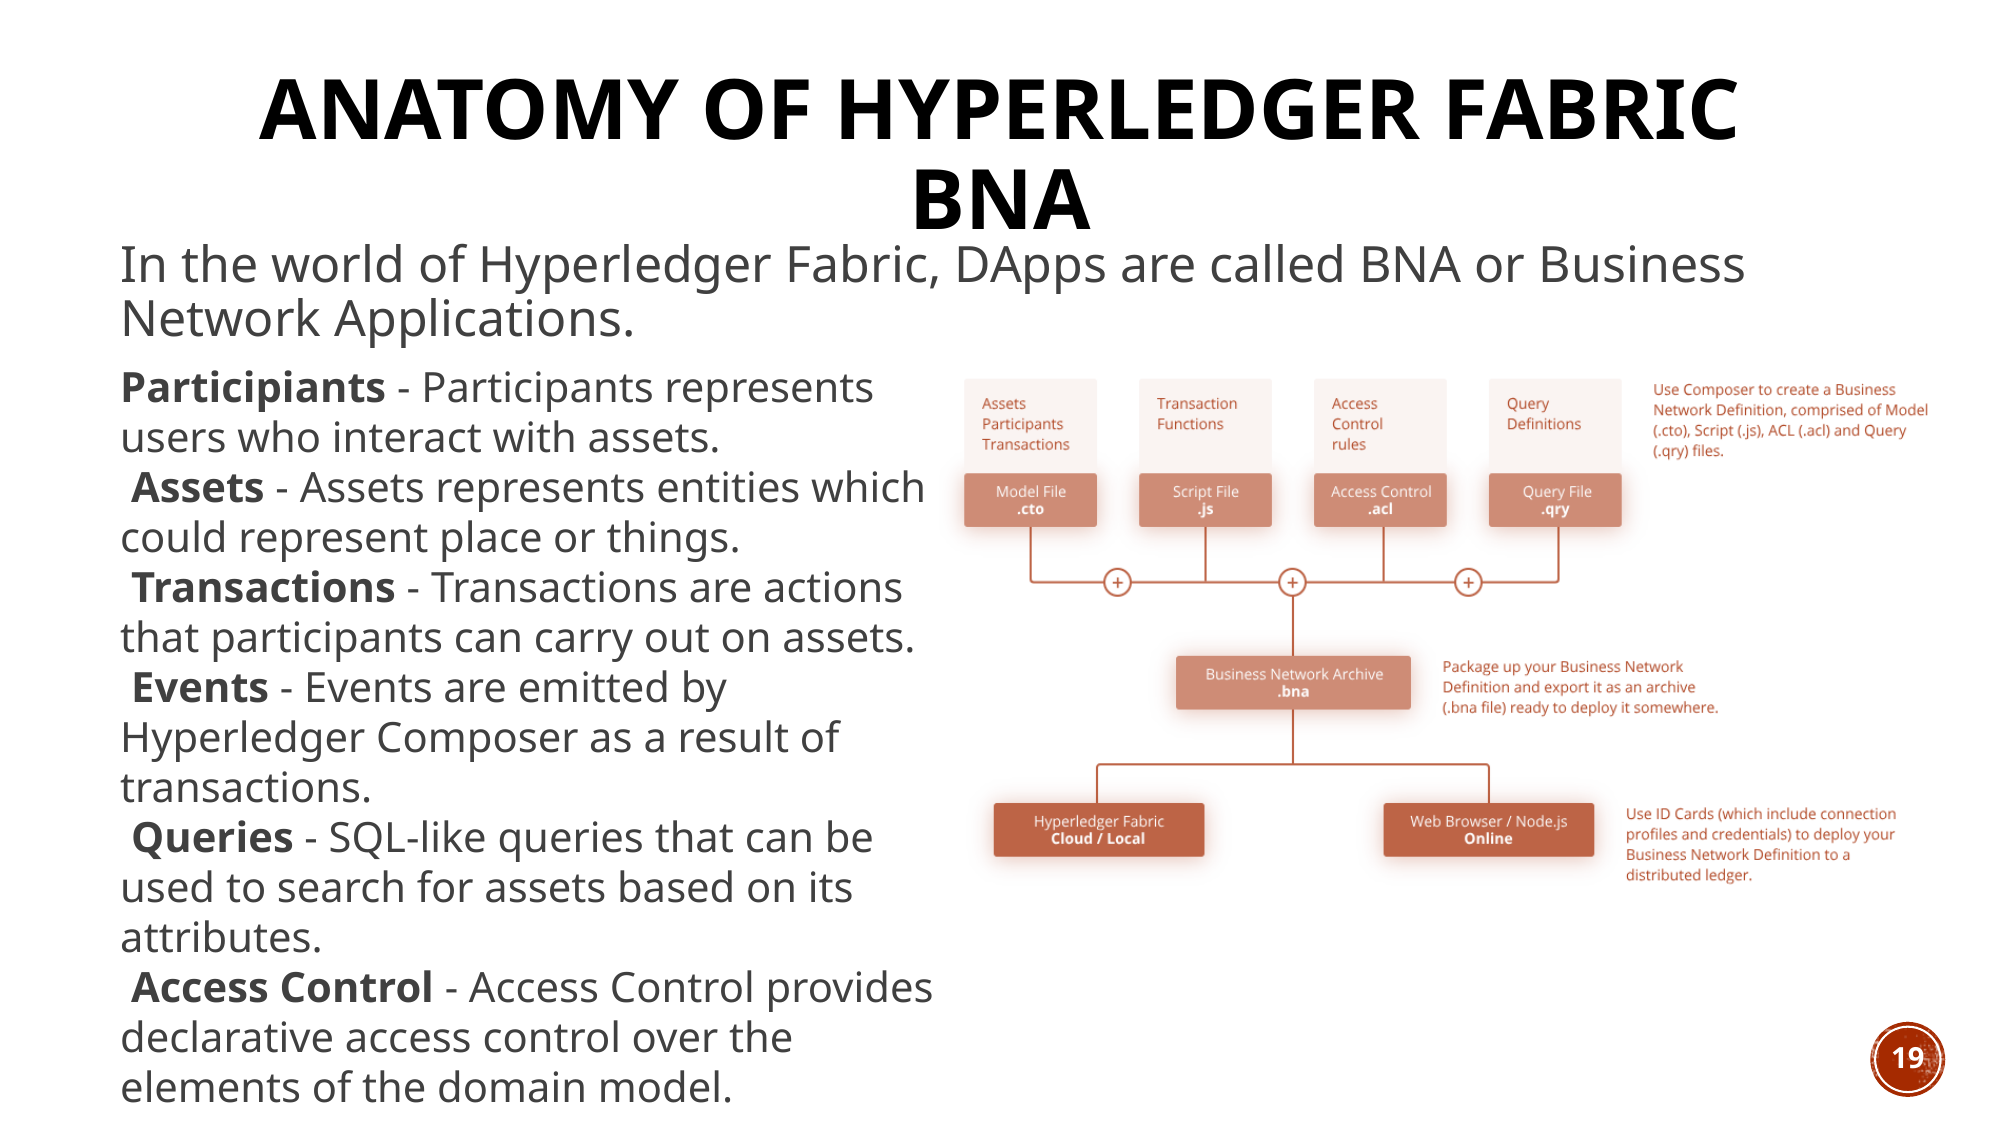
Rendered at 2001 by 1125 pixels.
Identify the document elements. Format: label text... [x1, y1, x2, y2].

list In the world of Hyperledger Fabric, DApps are called BNA or Business Network Applications. [105, 232, 1904, 353]
picture [942, 355, 1959, 931]
text_box Participiants - Participants represents users who interact with assets. Assets - Assets represents entities which could represent place or things. Transactions - Transactions are actions that participants can carry out on assets. Events - Events are emitted by Hyperledger Composer as a result of transactions. Queries - SQL-like queries that can be used to search for assets based on its attributes. Access Control - Access Control provides declarative access control over the elements of the domain model. [105, 353, 967, 1119]
title Anatomy of Hyperledger Fabric BNA [175, 25, 1826, 232]
slide_number 19 [1855, 1028, 1961, 1089]
